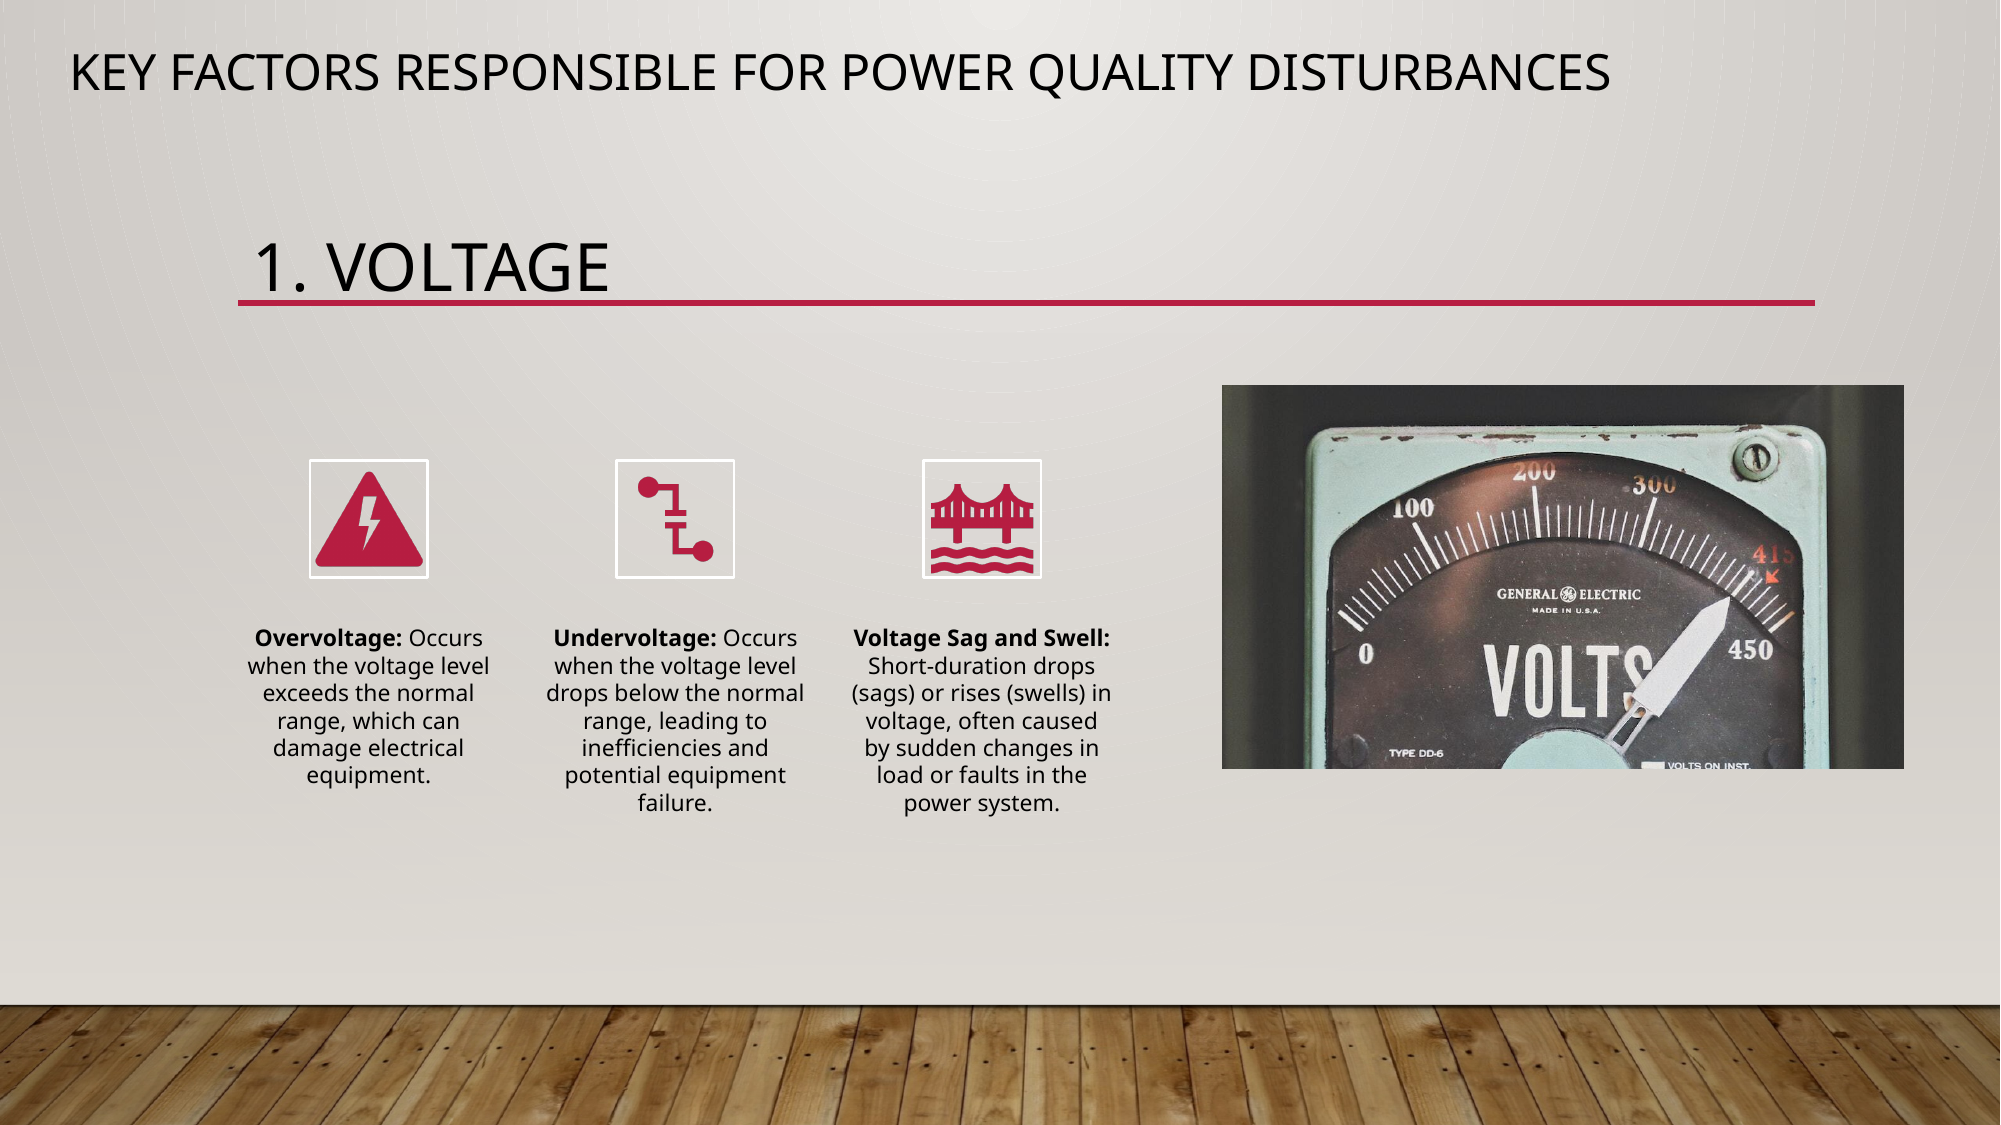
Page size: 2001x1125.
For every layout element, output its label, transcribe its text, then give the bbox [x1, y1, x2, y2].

text_box 1. VOLTAGE [238, 217, 735, 313]
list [237, 330, 1114, 897]
picture [1222, 385, 1904, 770]
title Key Factors responsible for Power quality disturbances [54, 39, 1630, 212]
picture [0, 1005, 2000, 1125]
